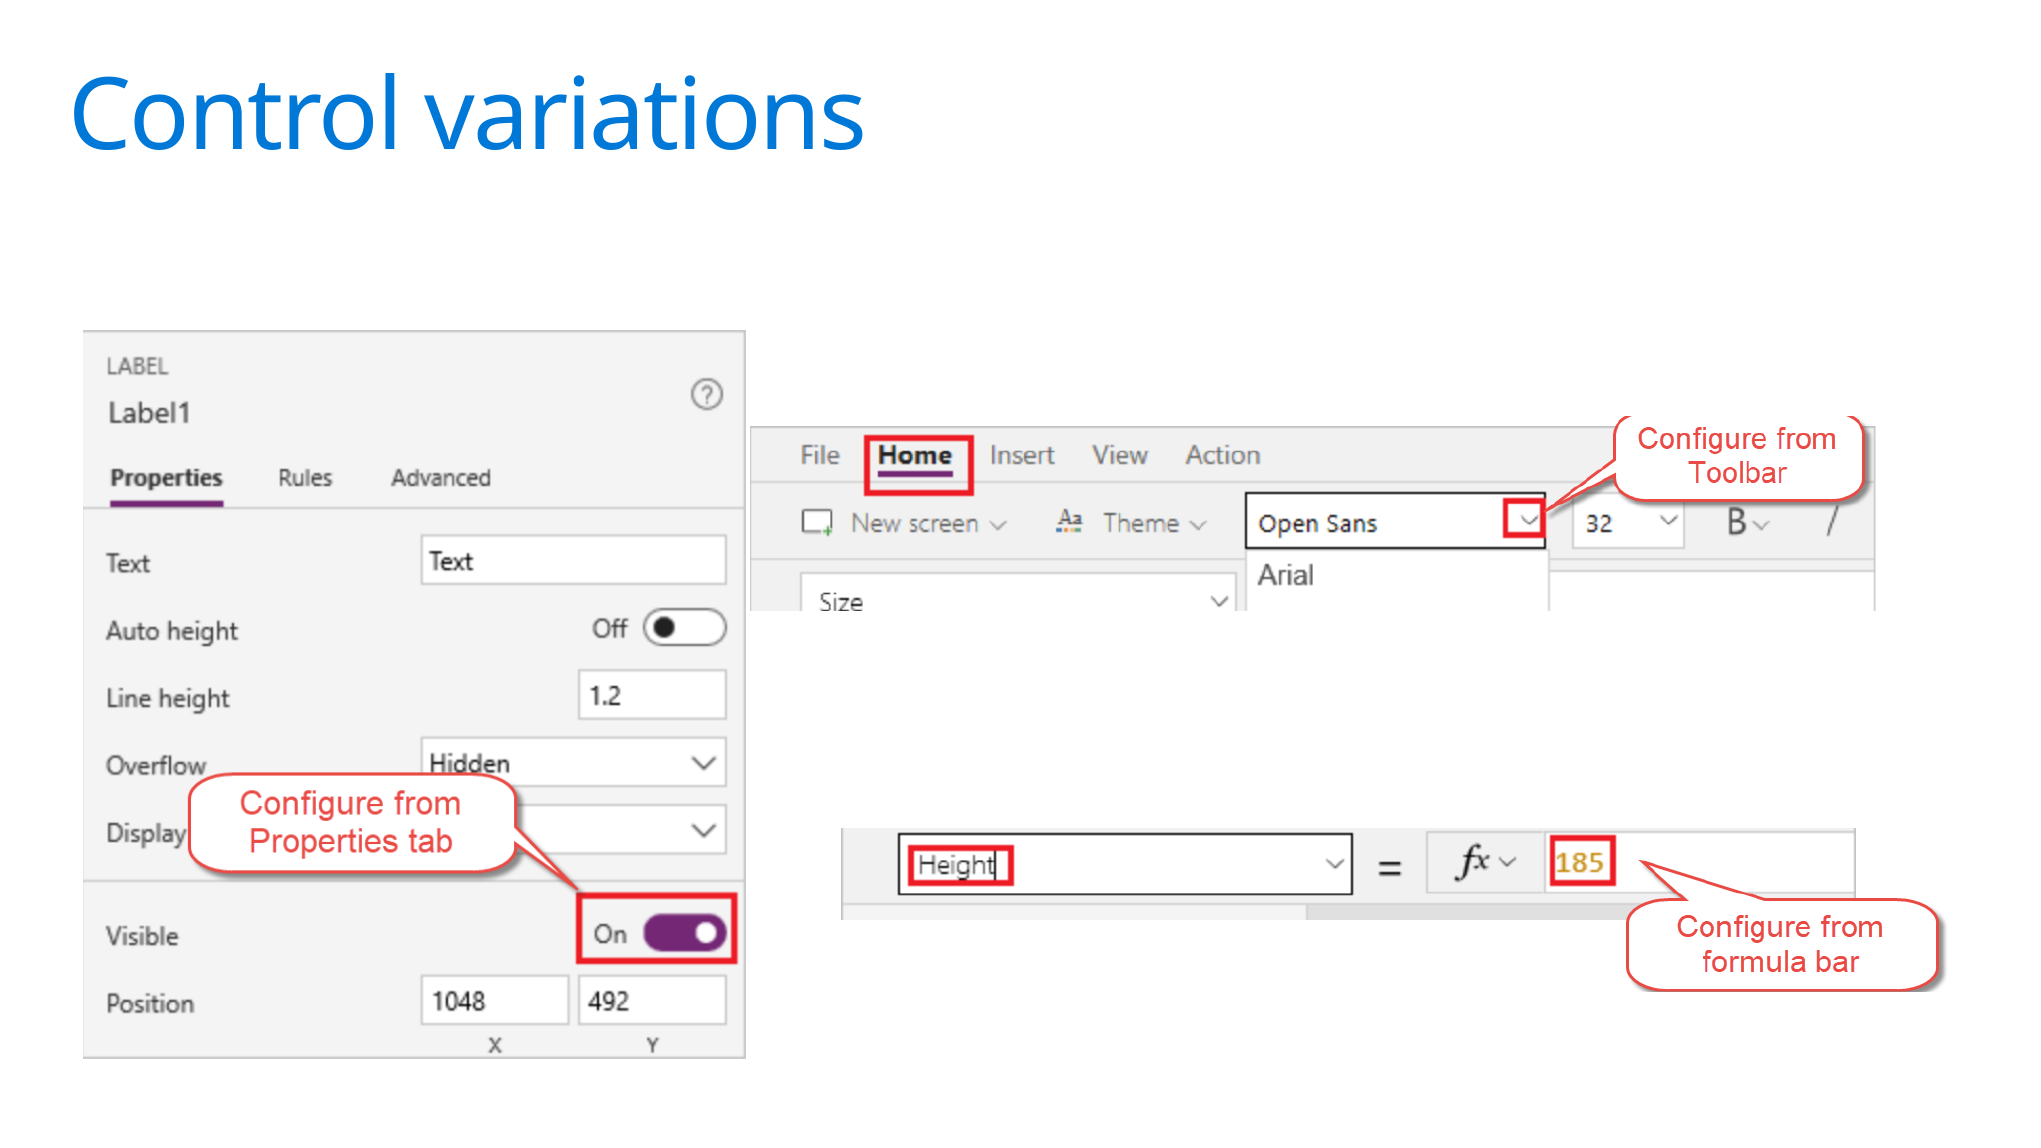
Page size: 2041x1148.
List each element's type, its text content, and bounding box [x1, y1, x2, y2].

picture [750, 415, 1892, 612]
picture [840, 828, 1960, 992]
title Control variations [45, 48, 1996, 199]
picture [83, 327, 749, 1061]
